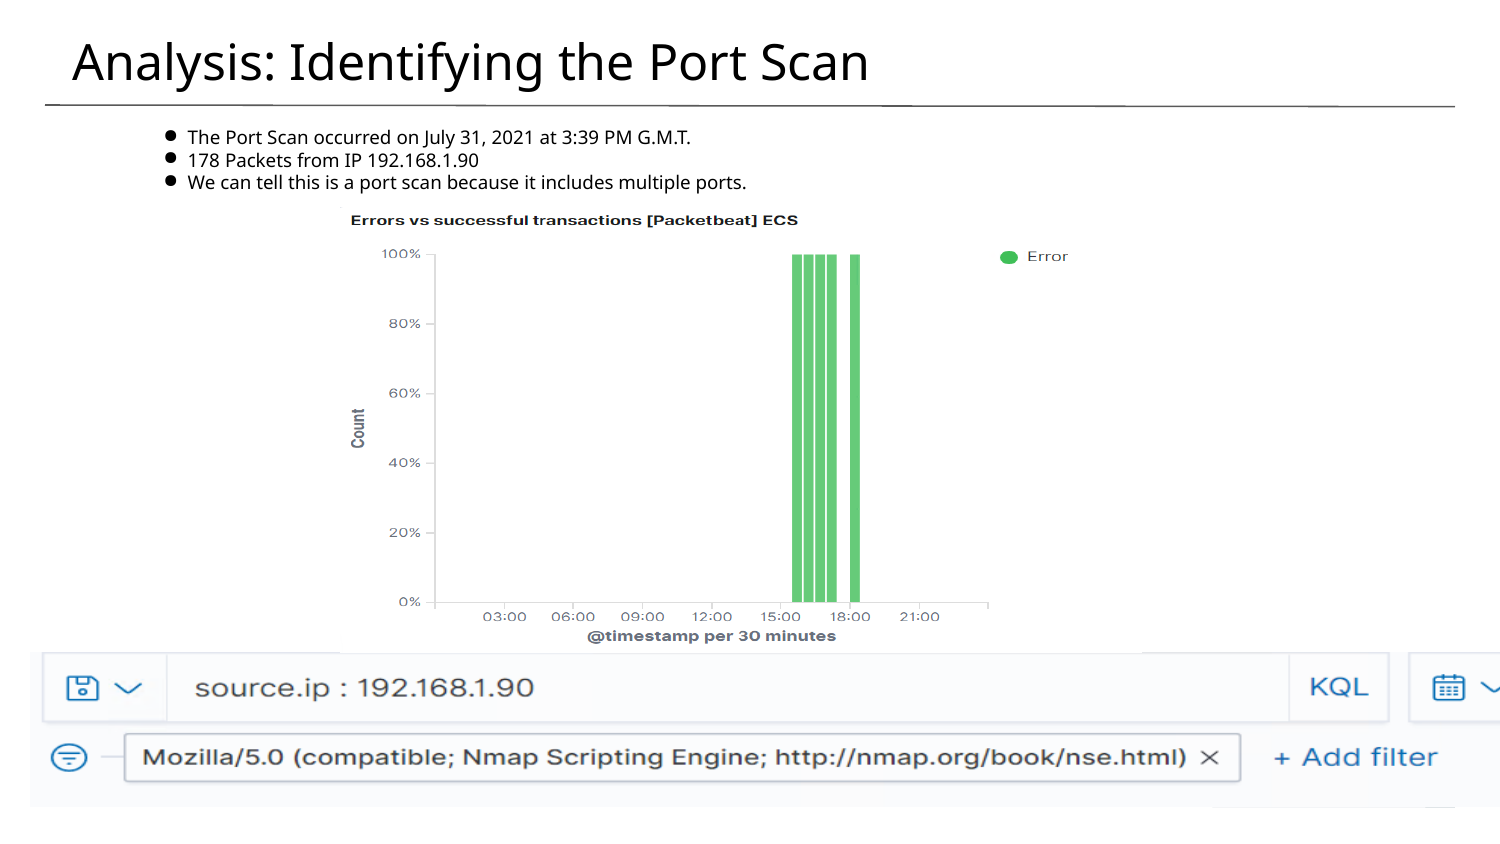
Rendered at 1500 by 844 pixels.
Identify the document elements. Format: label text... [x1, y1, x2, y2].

title Analysis: Identifying the Port Scan [0, 0, 1500, 88]
picture [30, 207, 1500, 807]
subtitle The Port Scan occurred on July 31, 2021 at 3:39 PM G.M.T. 178 Packets from IP 192.168.1.90 We can tell this is a port scan because it includes multiple ports. [60, 110, 1415, 271]
